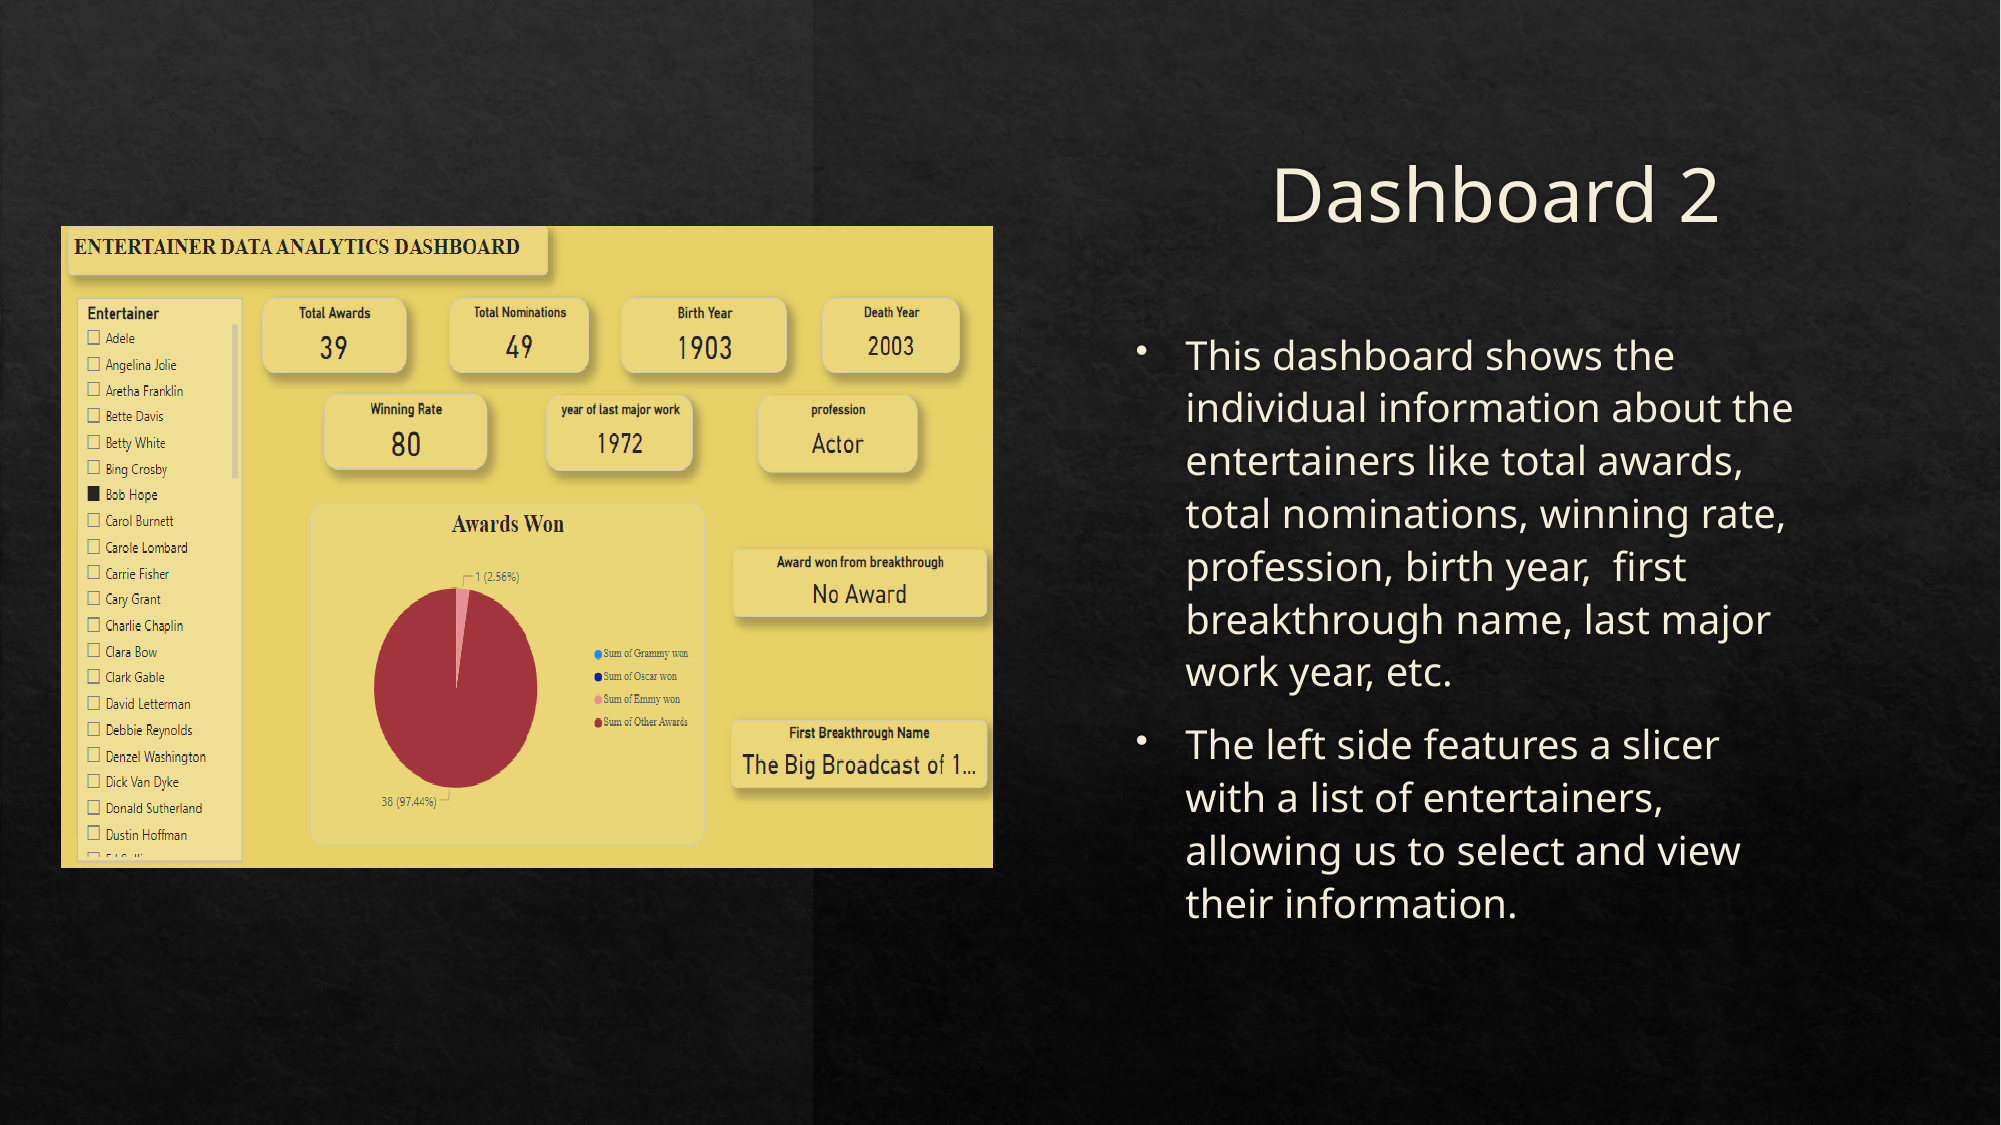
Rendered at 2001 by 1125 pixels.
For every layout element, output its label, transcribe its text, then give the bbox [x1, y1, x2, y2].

list This dashboard shows the individual information about the entertainers like total awards, total nominations, winning rate, profession, birth year, first breakthrough name, last major work year, etc. The left side features a slicer with a list of entertainers, allowing us to select and view their information. [1116, 317, 1825, 935]
title Dashboard 2 [1168, 99, 1825, 298]
text_box [820, 0, 2000, 1125]
picture [0, 0, 994, 1125]
